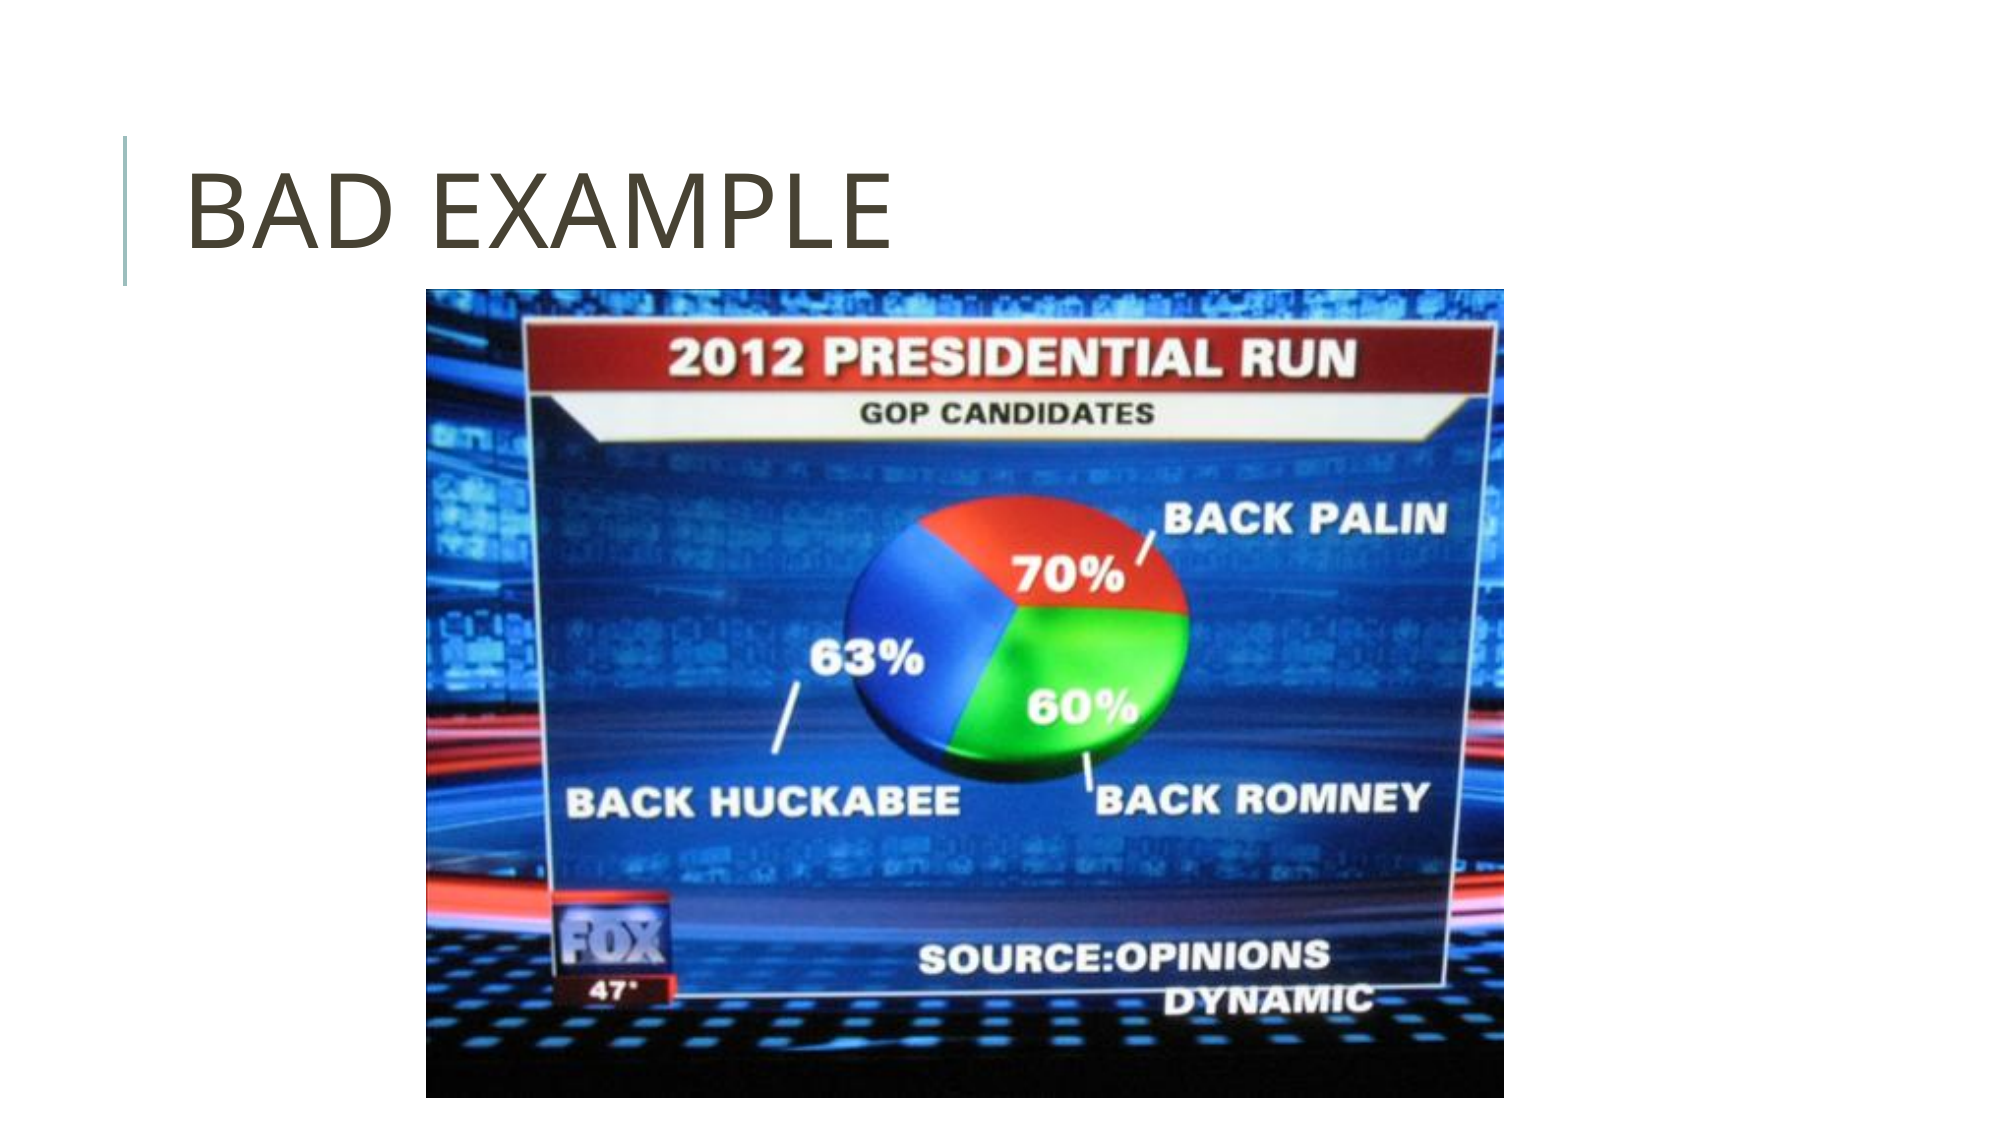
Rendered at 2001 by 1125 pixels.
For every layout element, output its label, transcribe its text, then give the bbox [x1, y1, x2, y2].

picture [425, 289, 1504, 1098]
title Bad Example [168, 96, 1763, 342]
